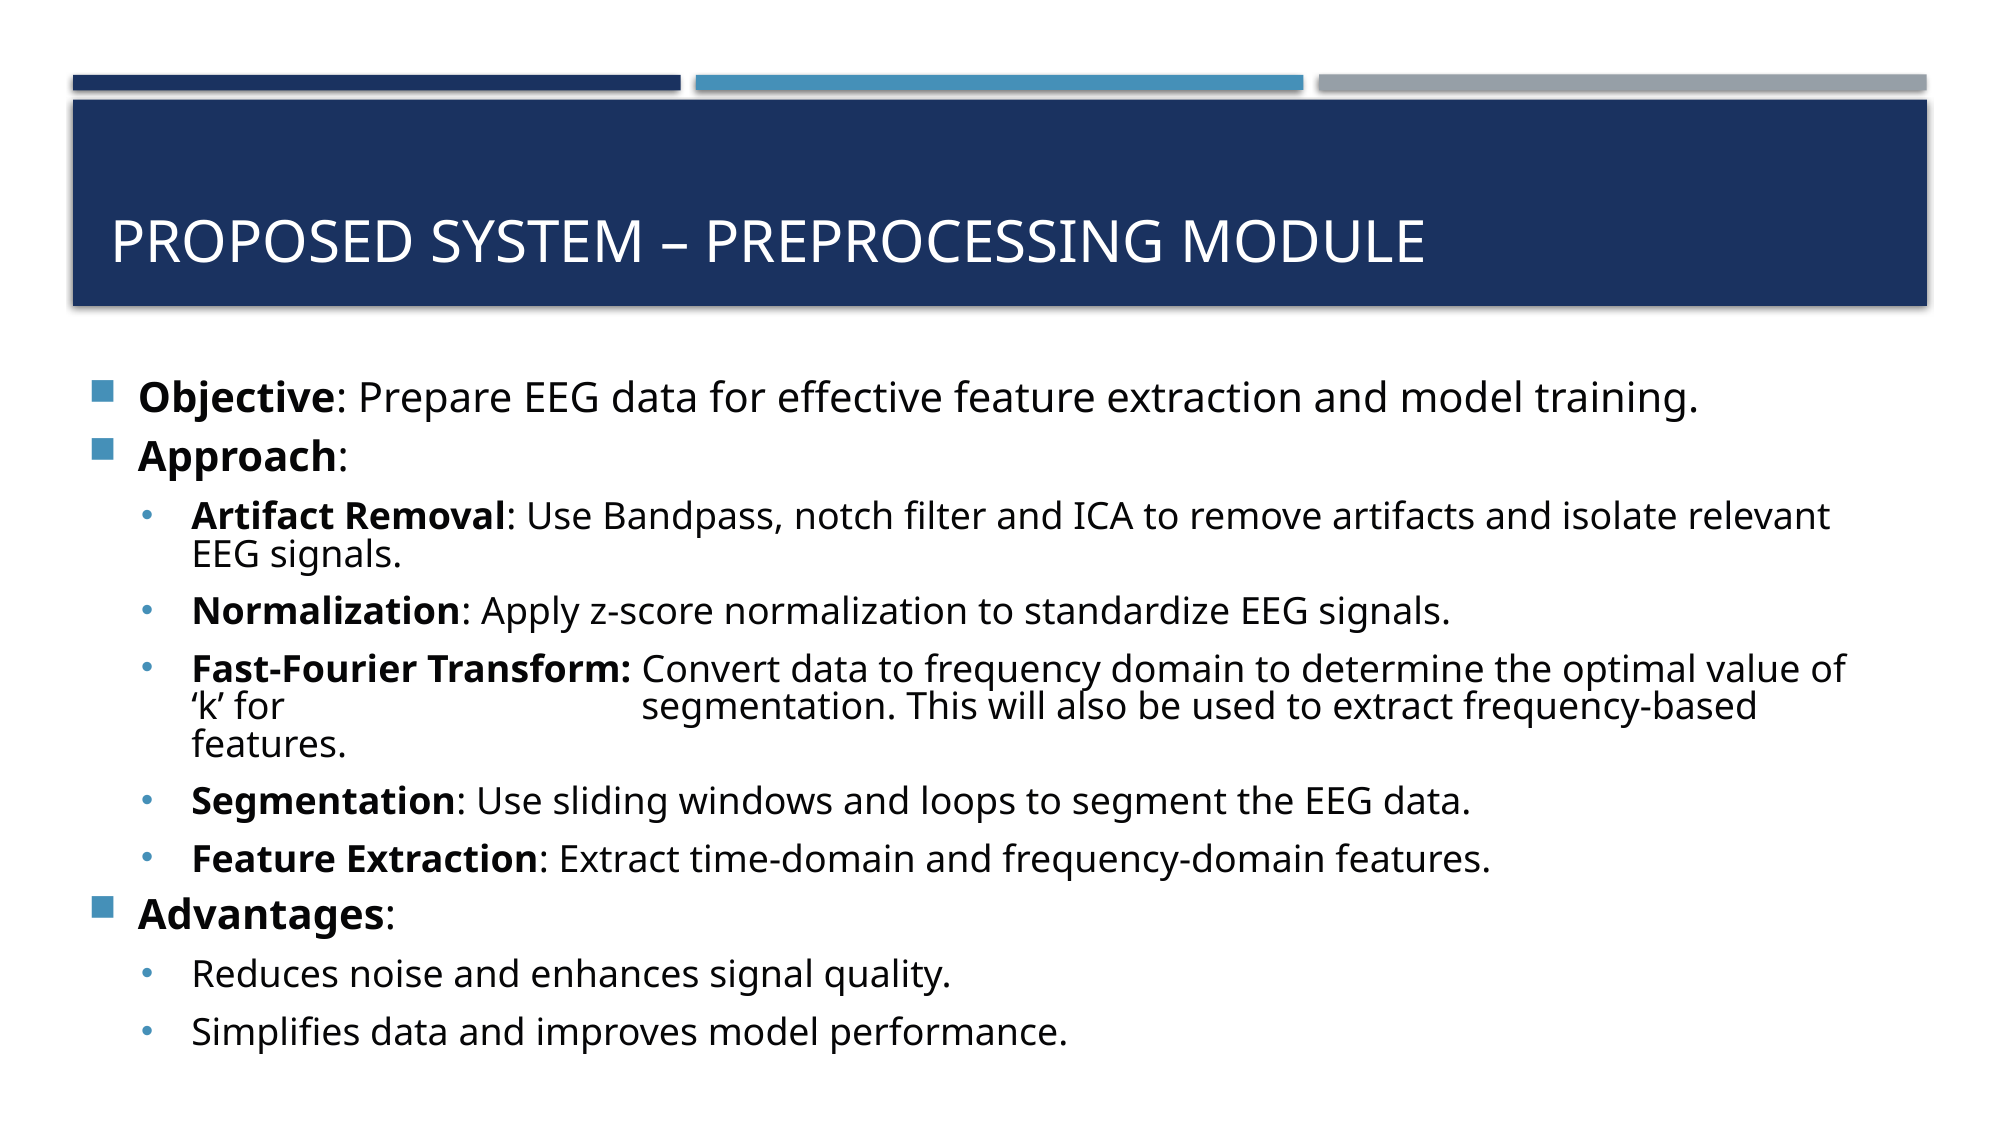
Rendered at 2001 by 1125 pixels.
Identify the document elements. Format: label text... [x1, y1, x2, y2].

list Objective: Prepare EEG data for effective feature extraction and model training. Approach: Artifact Removal: Use Bandpass, notch filter and ICA to remove artifacts and isolate relevant EEG signals. Normalization: Apply z-score normalization to standardize EEG signals. Fast-Fourier Transform: Convert data to frequency domain to determine the optimal value of ‘k’ for segmentation. This will also be used to extract frequency-based features. Segmentation: Use sliding windows and loops to segment the EEG data. Feature Extraction: Extract time-domain and frequency-domain features. Advantages: Reduces noise and enhances signal quality. Simplifies data and improves model performance. [72, 364, 1883, 1125]
title Proposed system – PREPROCESSING MODULE [95, 119, 1905, 282]
